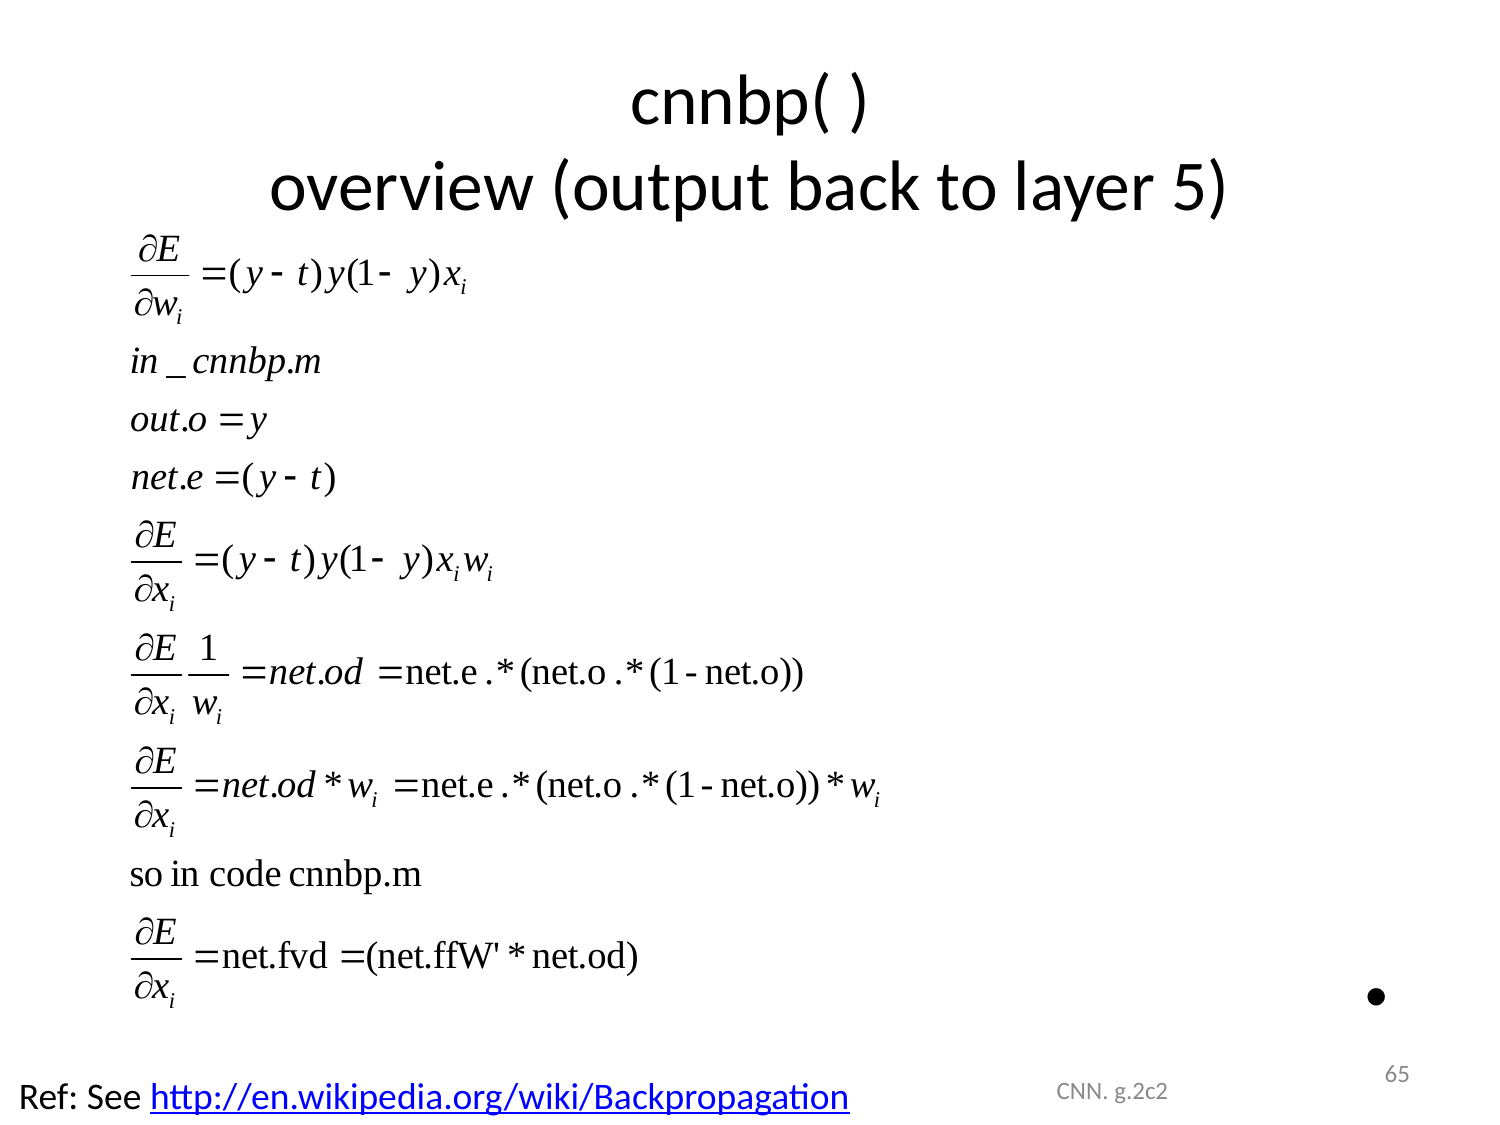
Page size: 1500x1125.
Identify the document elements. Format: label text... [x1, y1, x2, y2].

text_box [124, 224, 893, 1019]
text_box Ref: See http://en.wikipedia.org/wiki/Backpropagation [4, 1064, 942, 1124]
slide_number 65 [1074, 1042, 1425, 1103]
title cnnbp( ) overview (output back to layer 5) [75, 45, 1425, 233]
list [1350, 950, 1463, 1043]
footer CNN. g.2c2 [875, 1059, 1350, 1120]
